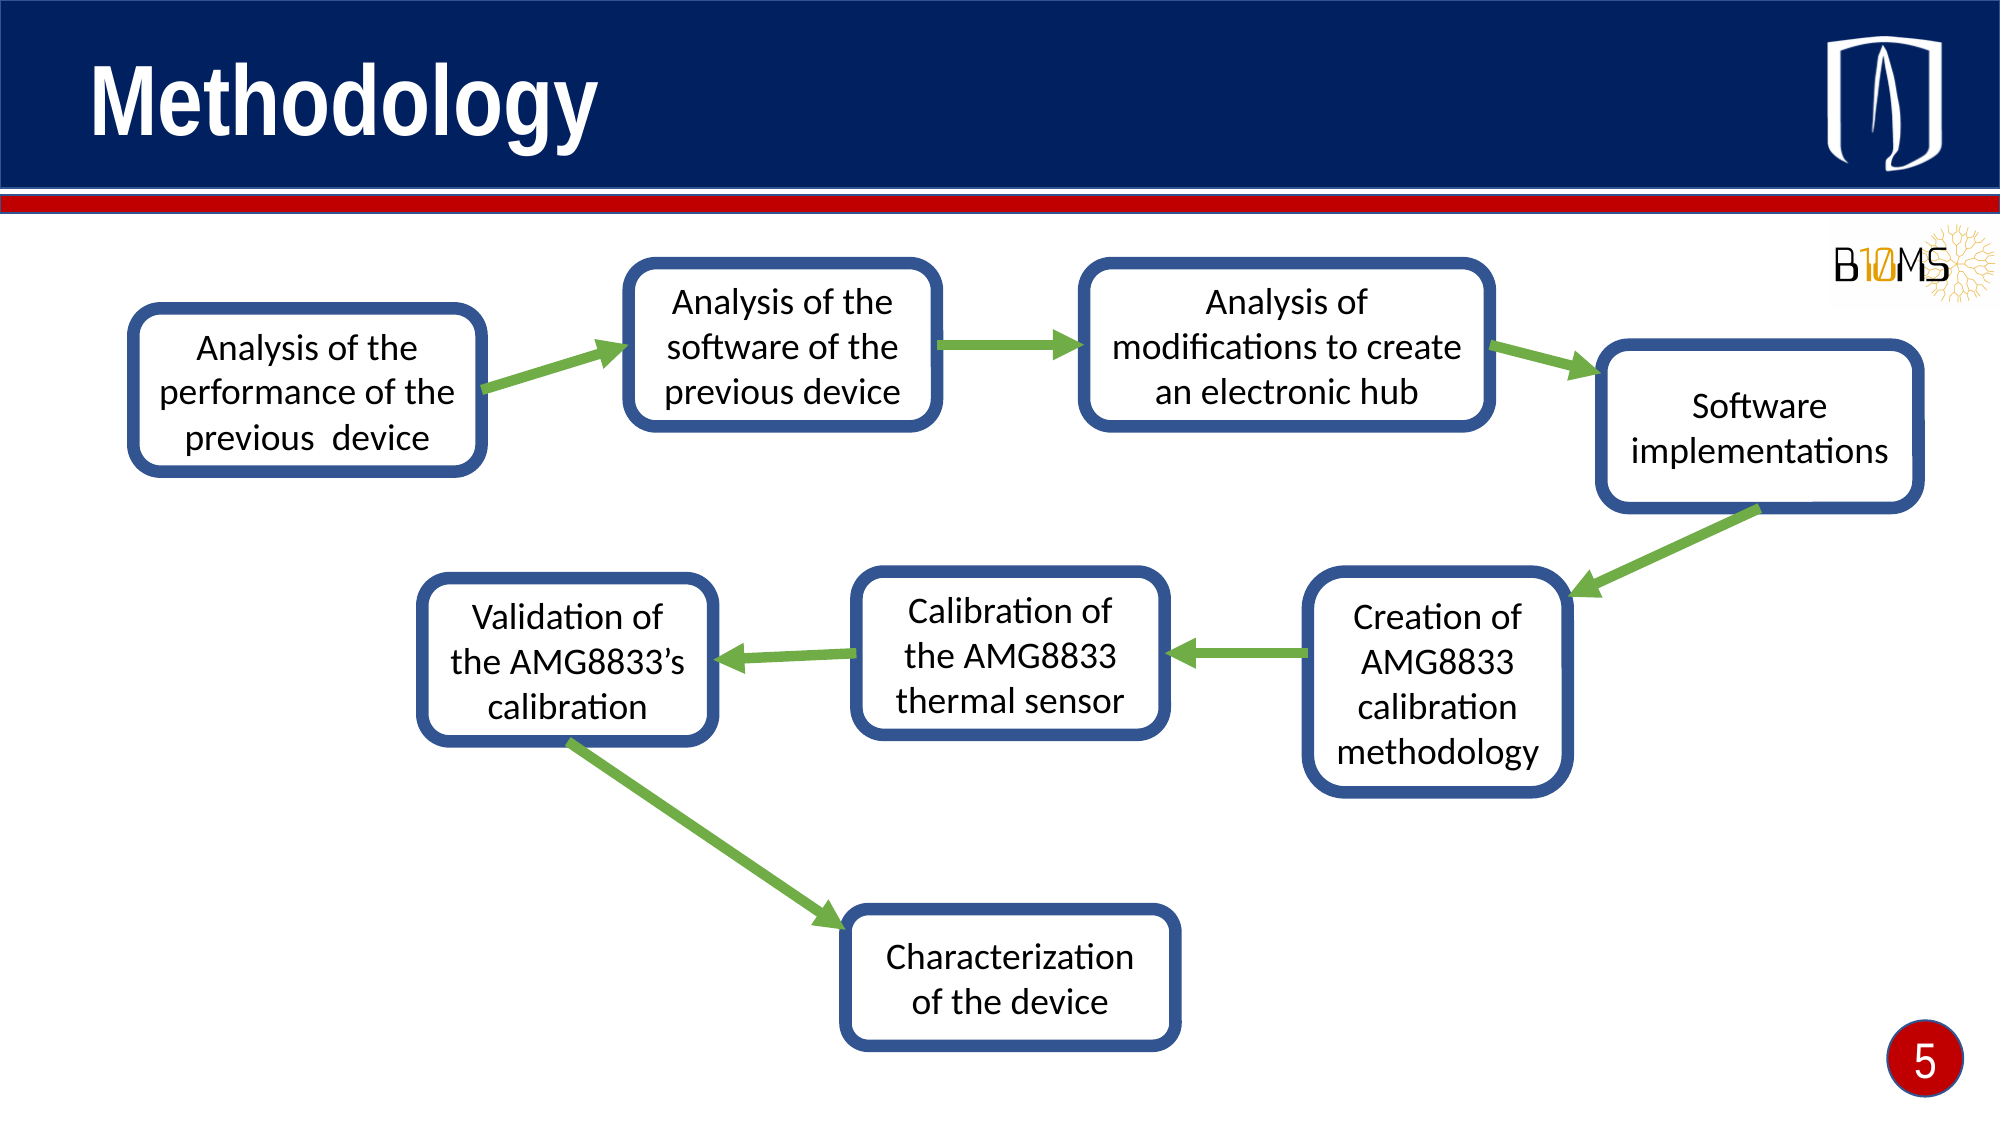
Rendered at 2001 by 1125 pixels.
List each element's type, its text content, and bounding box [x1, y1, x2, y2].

picture [1824, 36, 1951, 173]
picture [1829, 217, 2000, 309]
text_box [567, 741, 846, 930]
text_box [1951, 1029, 1965, 1088]
text_box 5 [1899, 1020, 1951, 1096]
text_box [0, 194, 2000, 214]
text_box Calibration of the AMG8833 thermal sensor [855, 570, 1166, 736]
text_box [1886, 1029, 1899, 1088]
text_box Analysis of the performance of the previous device [132, 307, 483, 473]
text_box Creation of AMG8833 calibration methodology [1306, 570, 1569, 794]
text_box Analysis of the software of the previous device [627, 262, 939, 428]
text_box Validation of the AMG8833’s calibration [421, 577, 715, 743]
text_box Analysis of modifications to create an electronic hub [1083, 262, 1491, 428]
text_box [481, 344, 629, 391]
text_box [1489, 344, 1602, 374]
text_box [713, 653, 857, 660]
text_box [1567, 508, 1760, 597]
text_box [0, 0, 2000, 189]
text_box Characterization of the device [844, 908, 1177, 1047]
text_box Methodology [75, 28, 1800, 164]
text_box Software implementations [1600, 343, 1920, 510]
